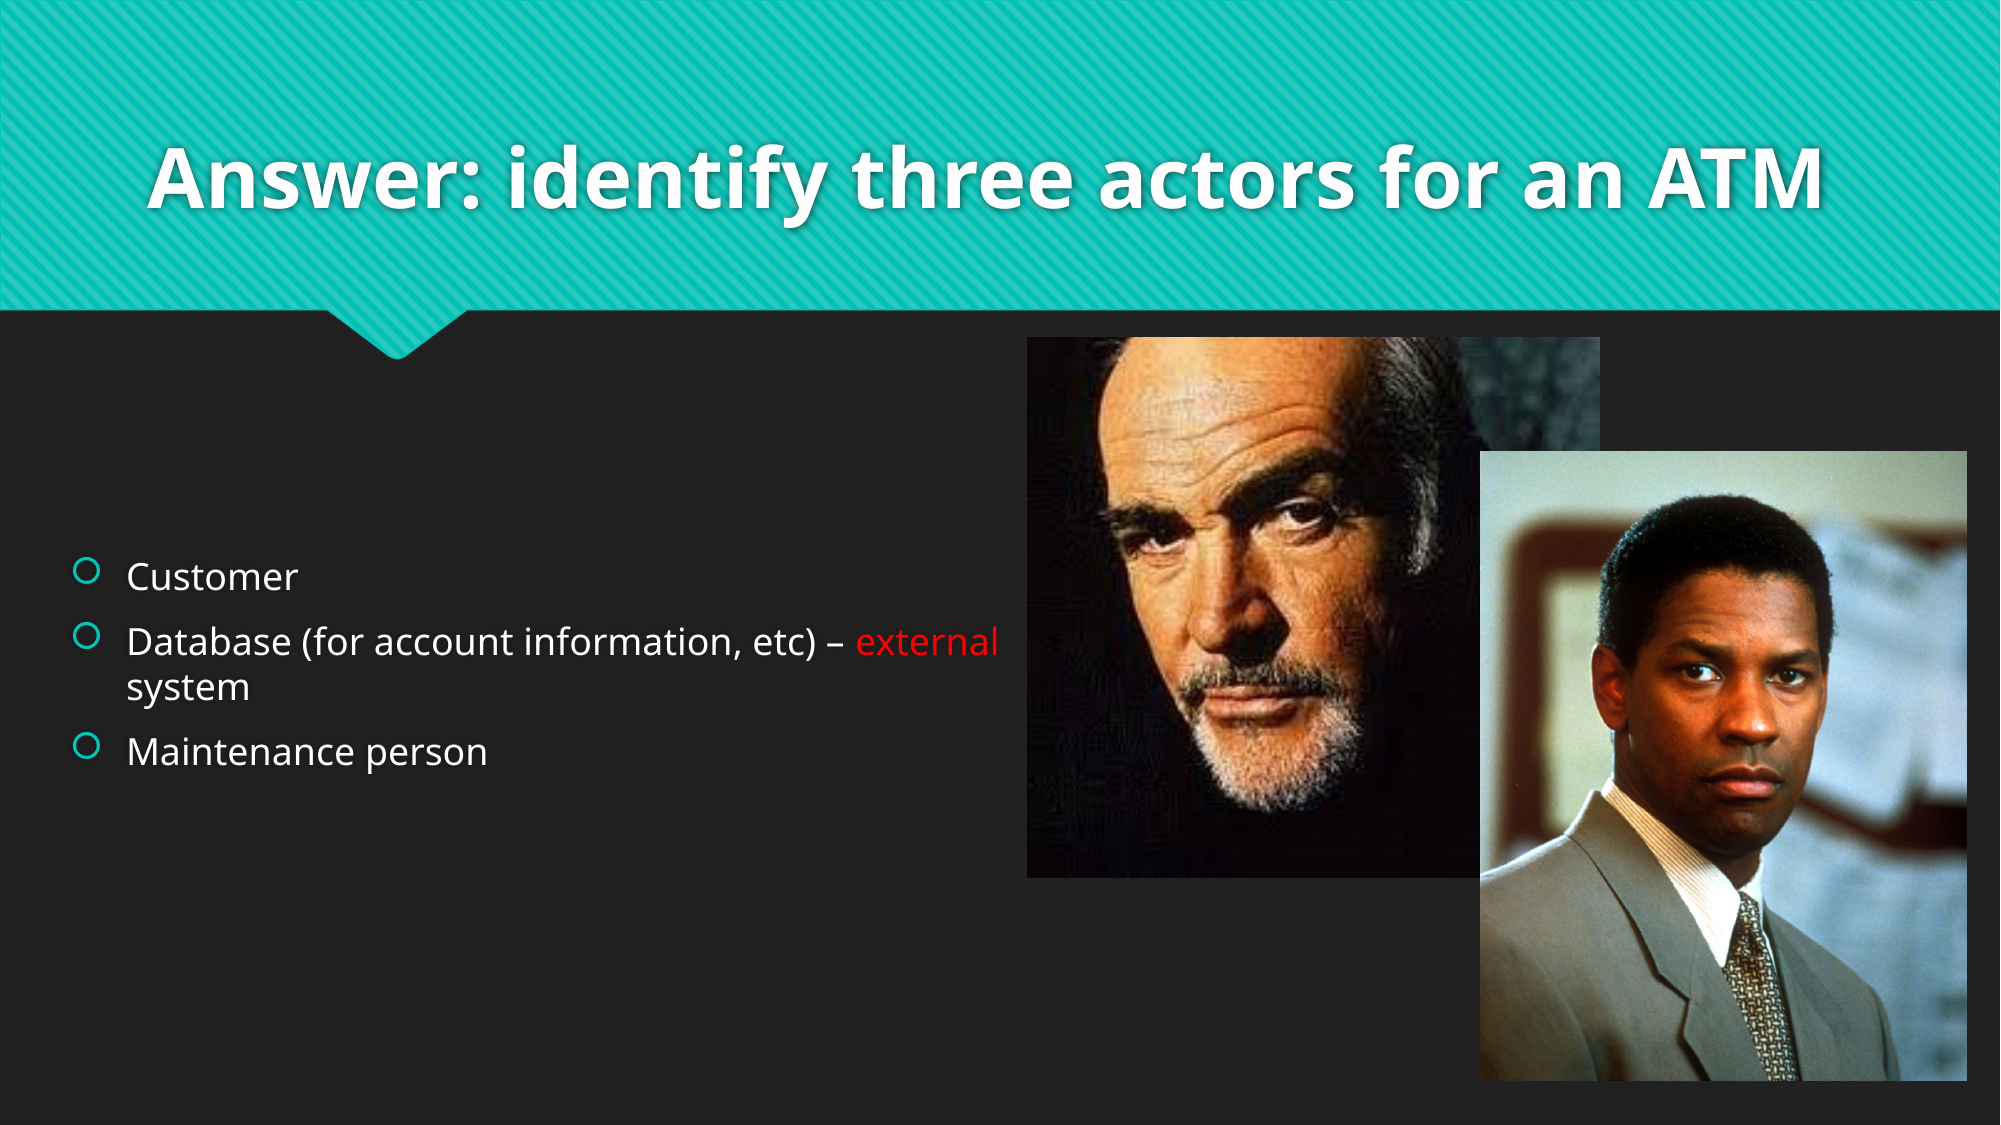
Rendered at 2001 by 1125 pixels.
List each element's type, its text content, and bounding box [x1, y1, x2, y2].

title Answer: identify three actors for an ATM [132, 73, 1868, 233]
list Customer Database (for account information, etc) – external system Maintenance person [54, 364, 1057, 962]
picture [1027, 337, 1967, 1082]
